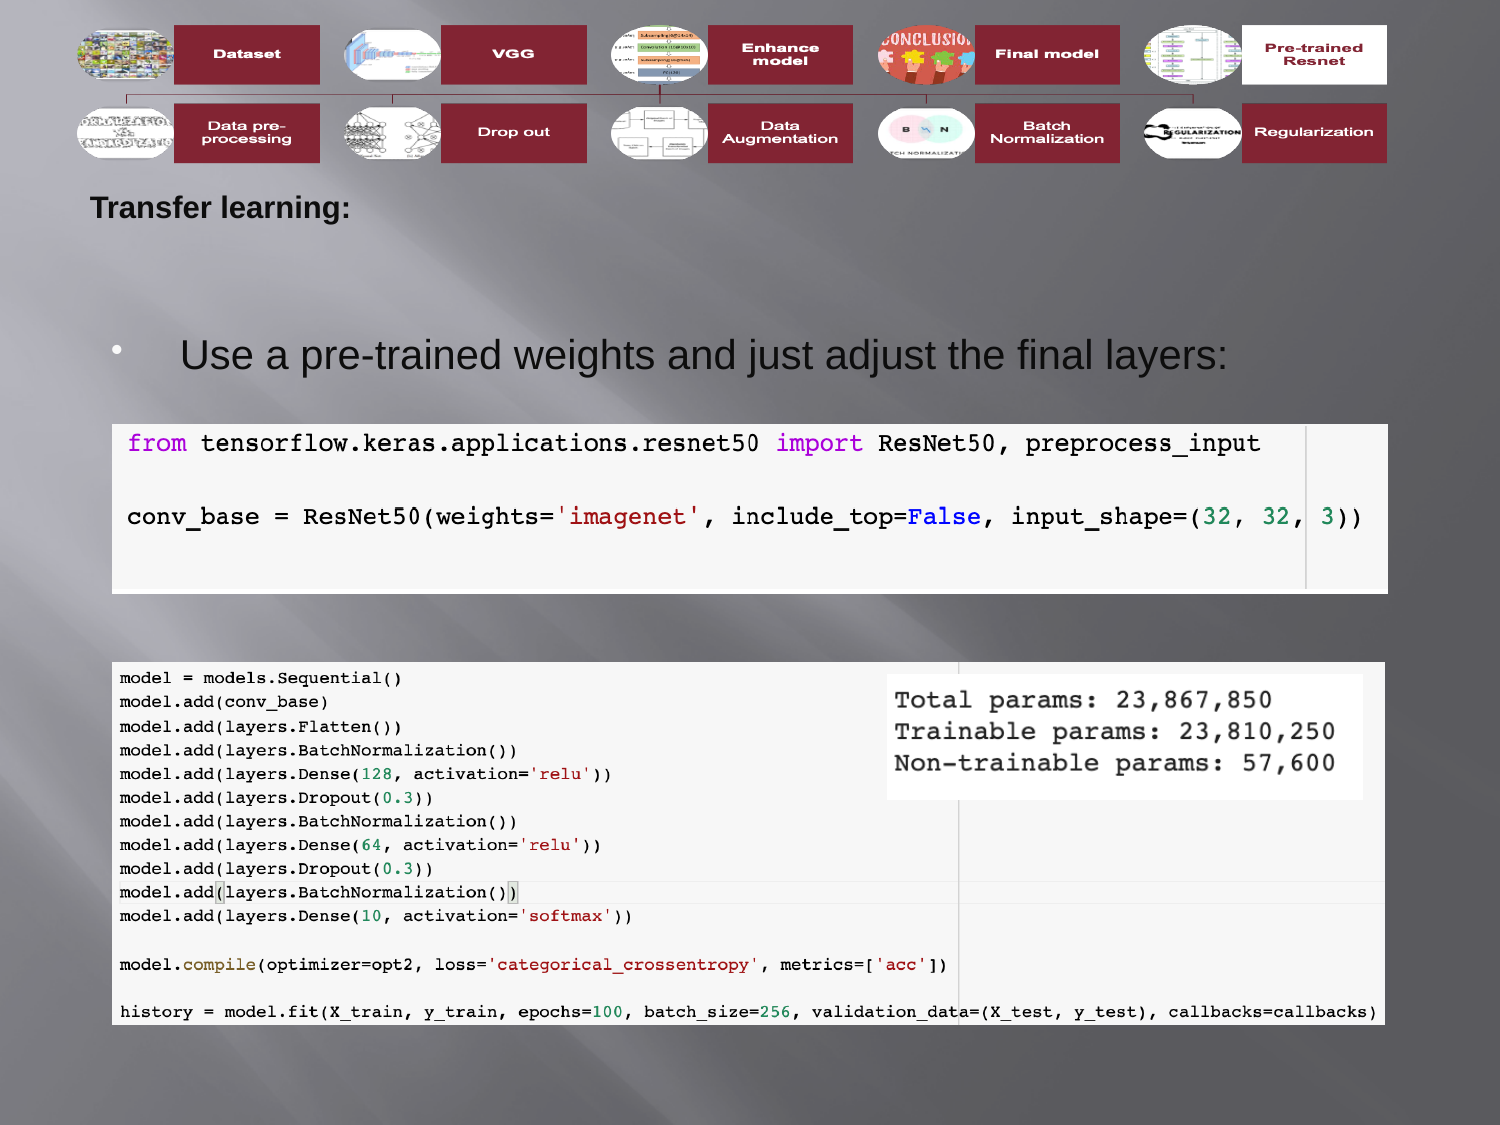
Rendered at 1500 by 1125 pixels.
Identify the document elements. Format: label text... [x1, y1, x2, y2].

picture [74, 0, 1390, 188]
list Use a pre-trained weights and just adjust the final layers: [75, 262, 1425, 1035]
picture [112, 424, 1388, 594]
picture [112, 662, 1385, 1025]
title Transfer learning: [75, 188, 1425, 233]
